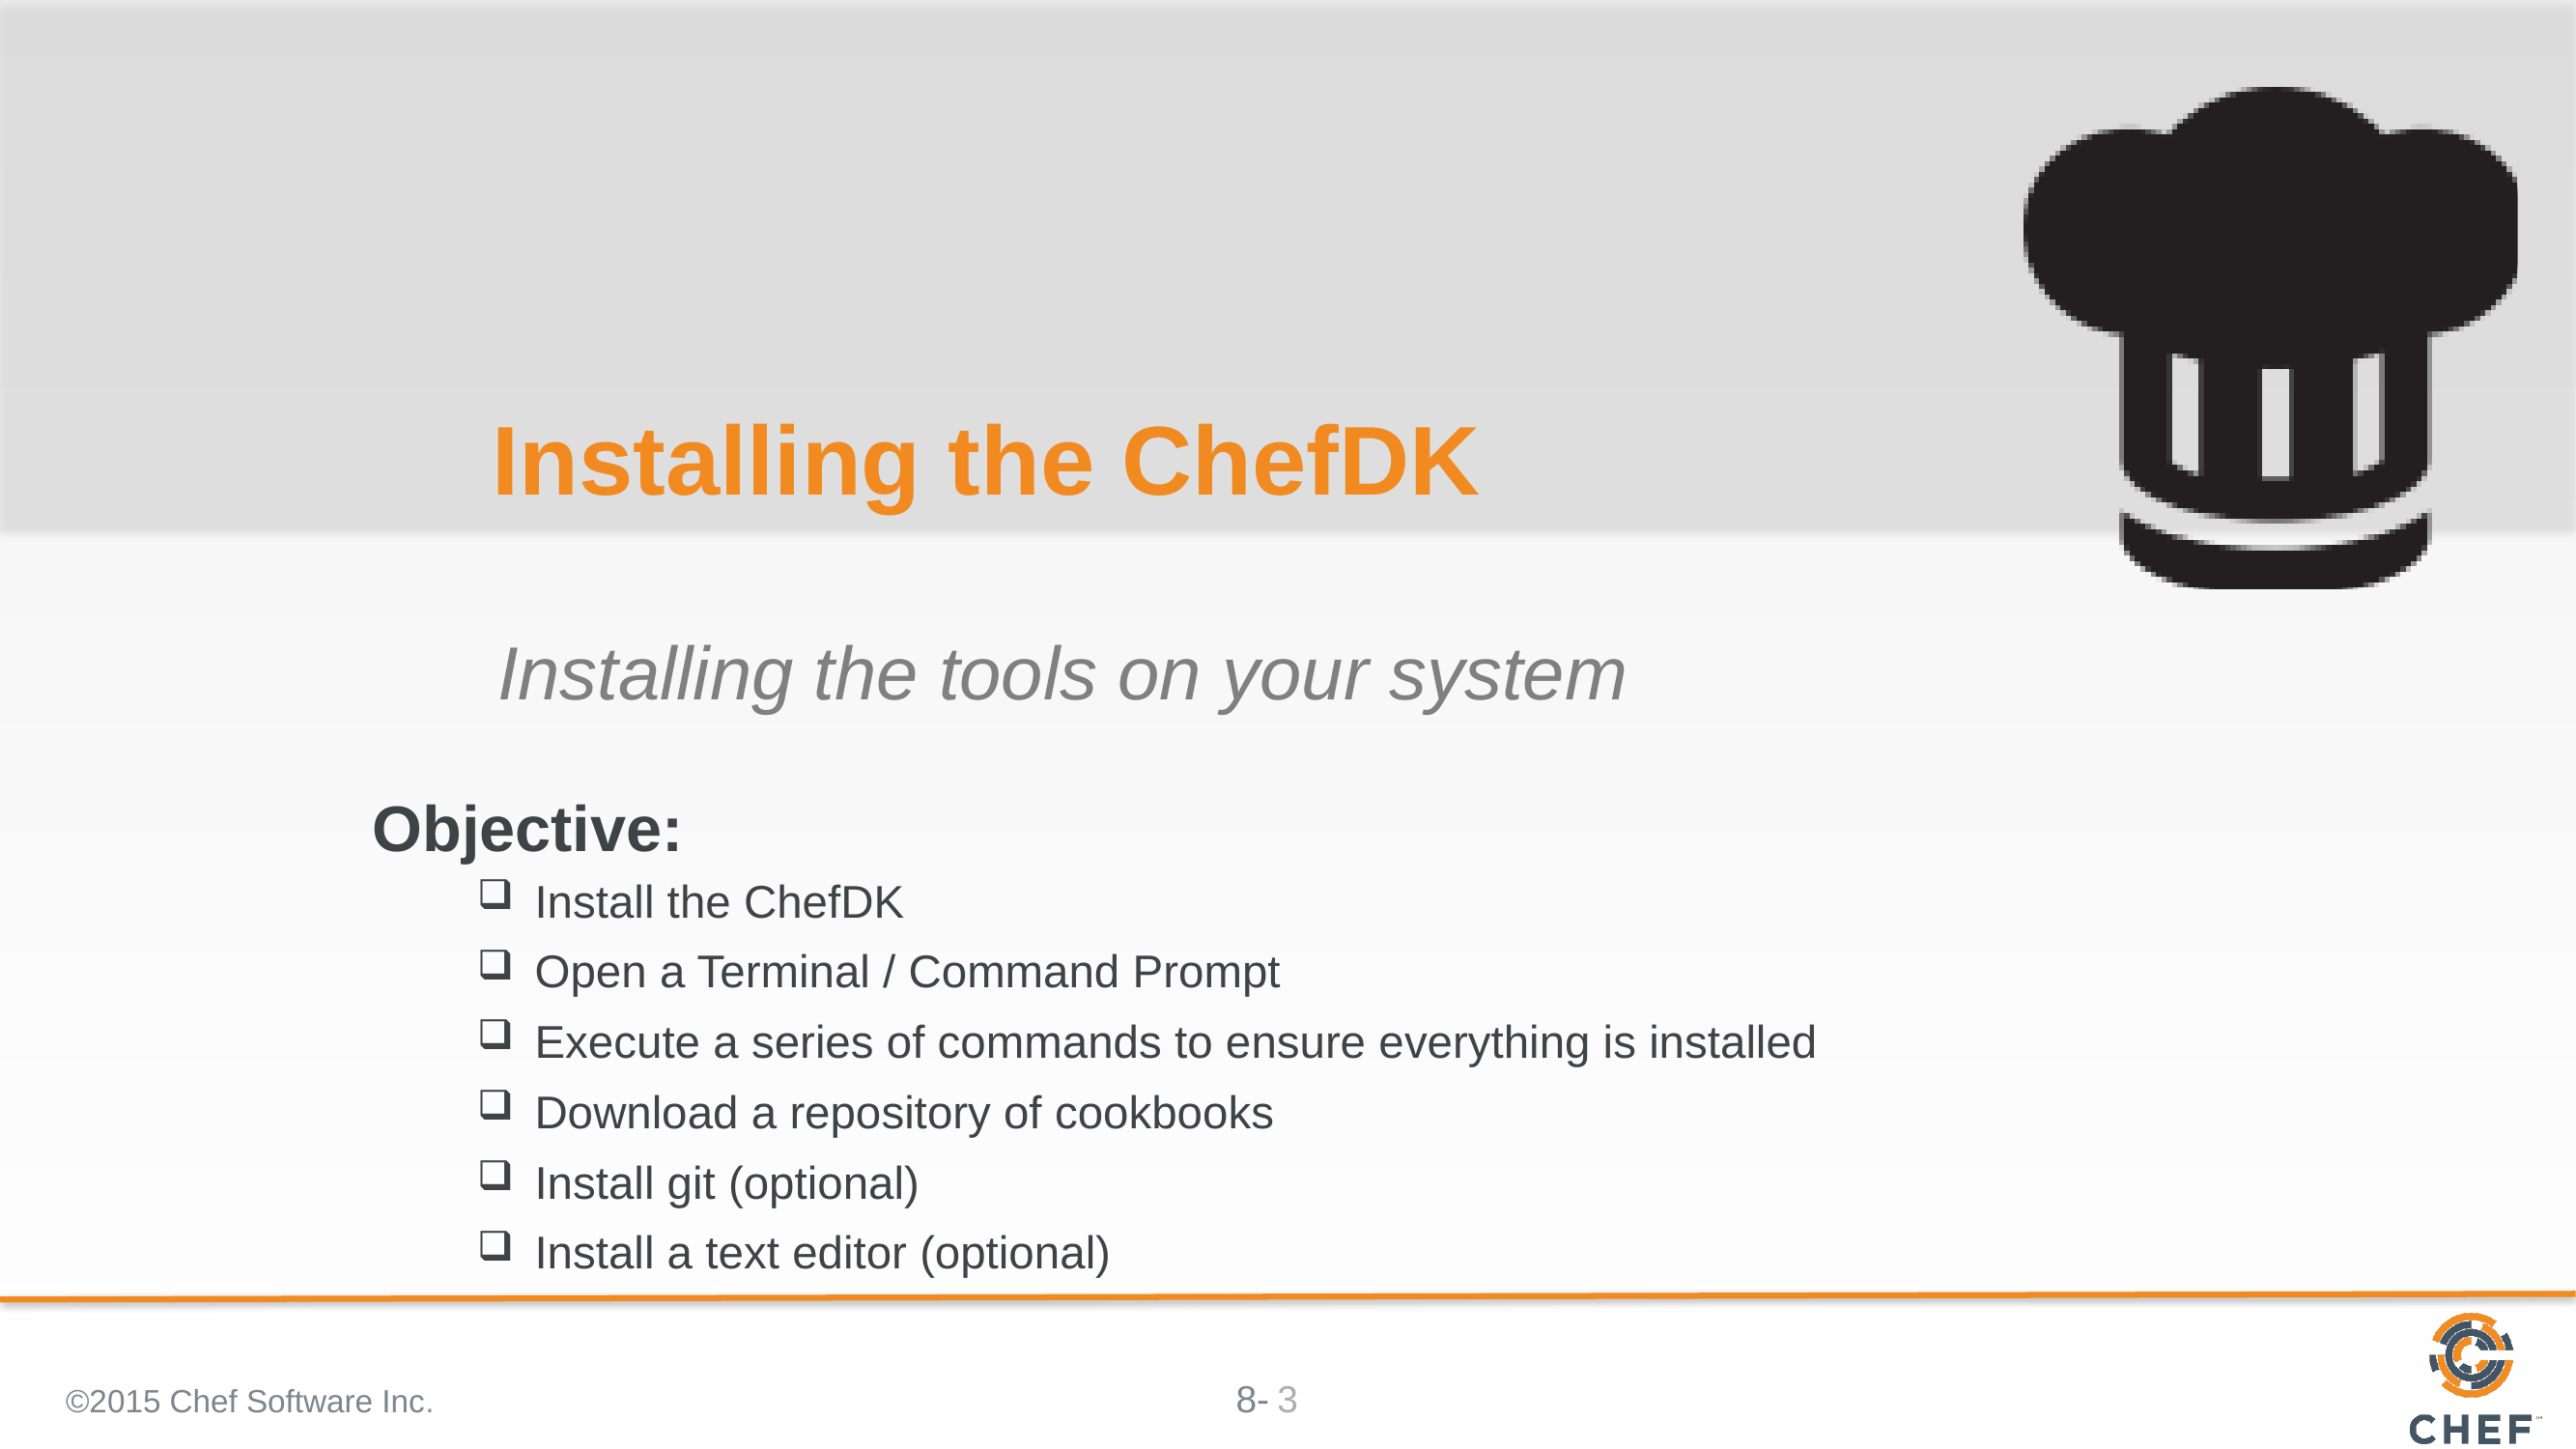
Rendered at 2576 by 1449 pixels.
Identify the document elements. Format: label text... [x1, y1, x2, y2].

footer ©2015 Chef Software Inc. [51, 1359, 952, 1440]
list Installing the tools on your system [478, 549, 2272, 791]
slide_number 3 [998, 1359, 1578, 1437]
list Install the ChefDK Open a Terminal / Command Prompt Execute a series of commands to ensure everything is installed Download a repository of cookbooks Install git (optional) Install a text editor (optional) [477, 871, 2271, 1279]
picture [2399, 1297, 2550, 1449]
title Installing the ChefDK [477, 395, 2217, 531]
